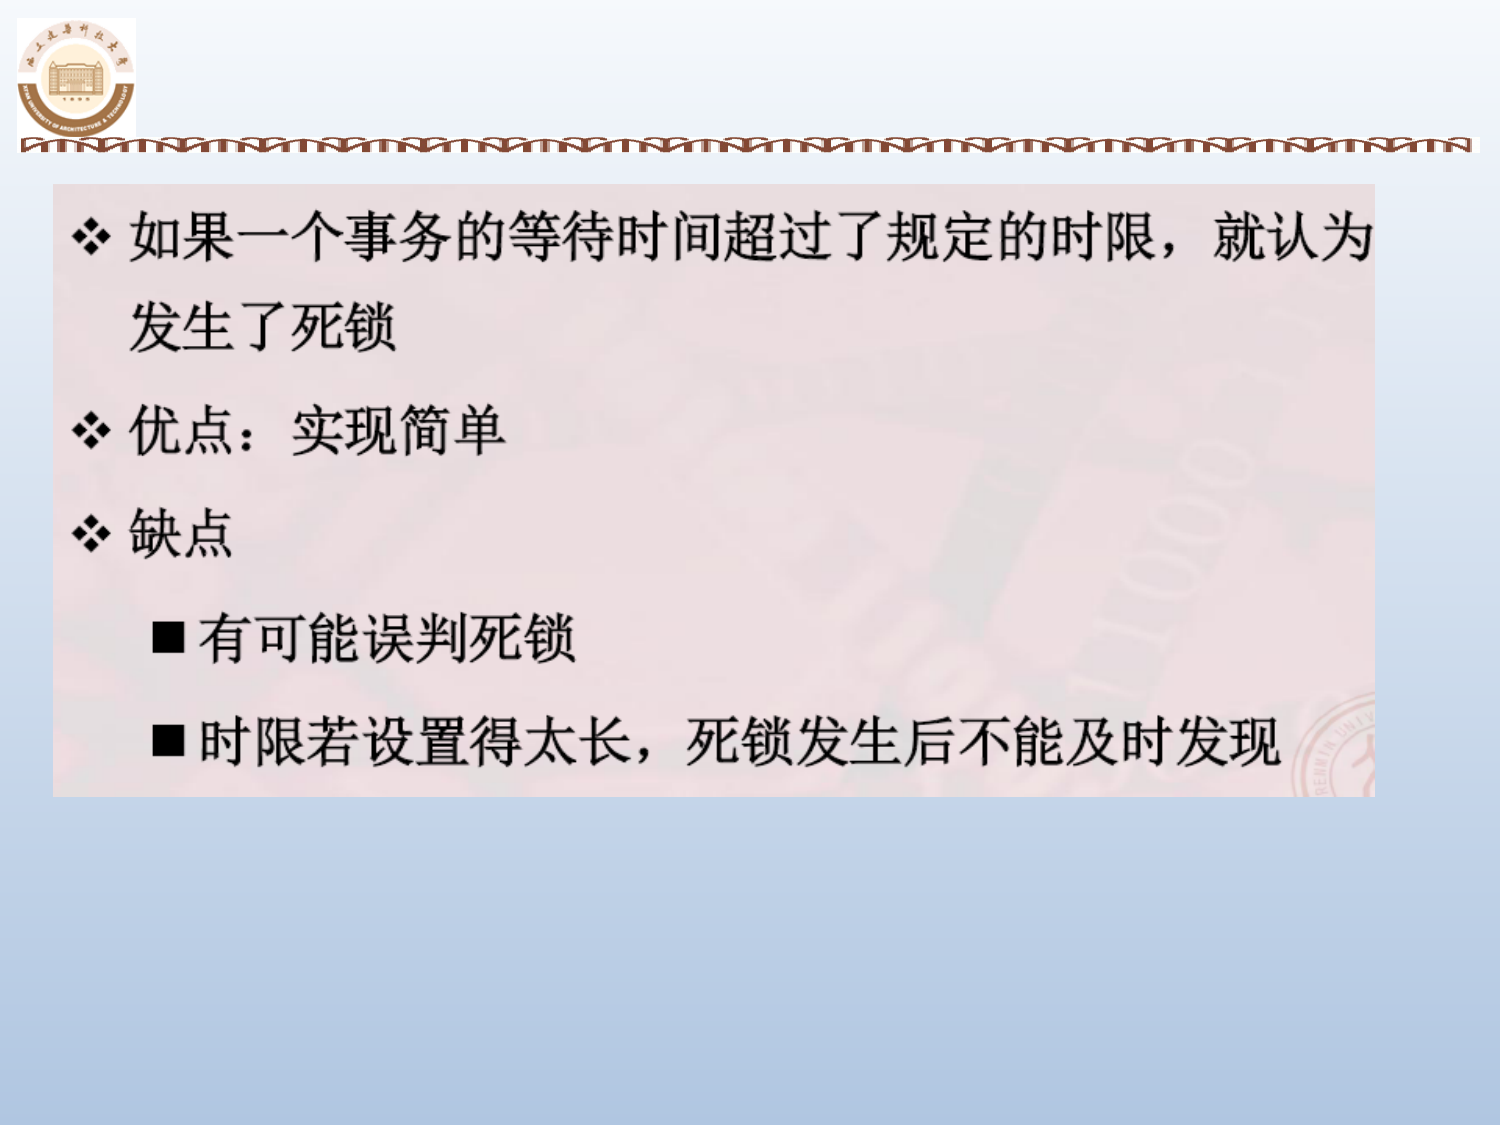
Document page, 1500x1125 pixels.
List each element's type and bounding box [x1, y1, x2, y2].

picture [17, 18, 1480, 153]
picture [52, 184, 1375, 798]
